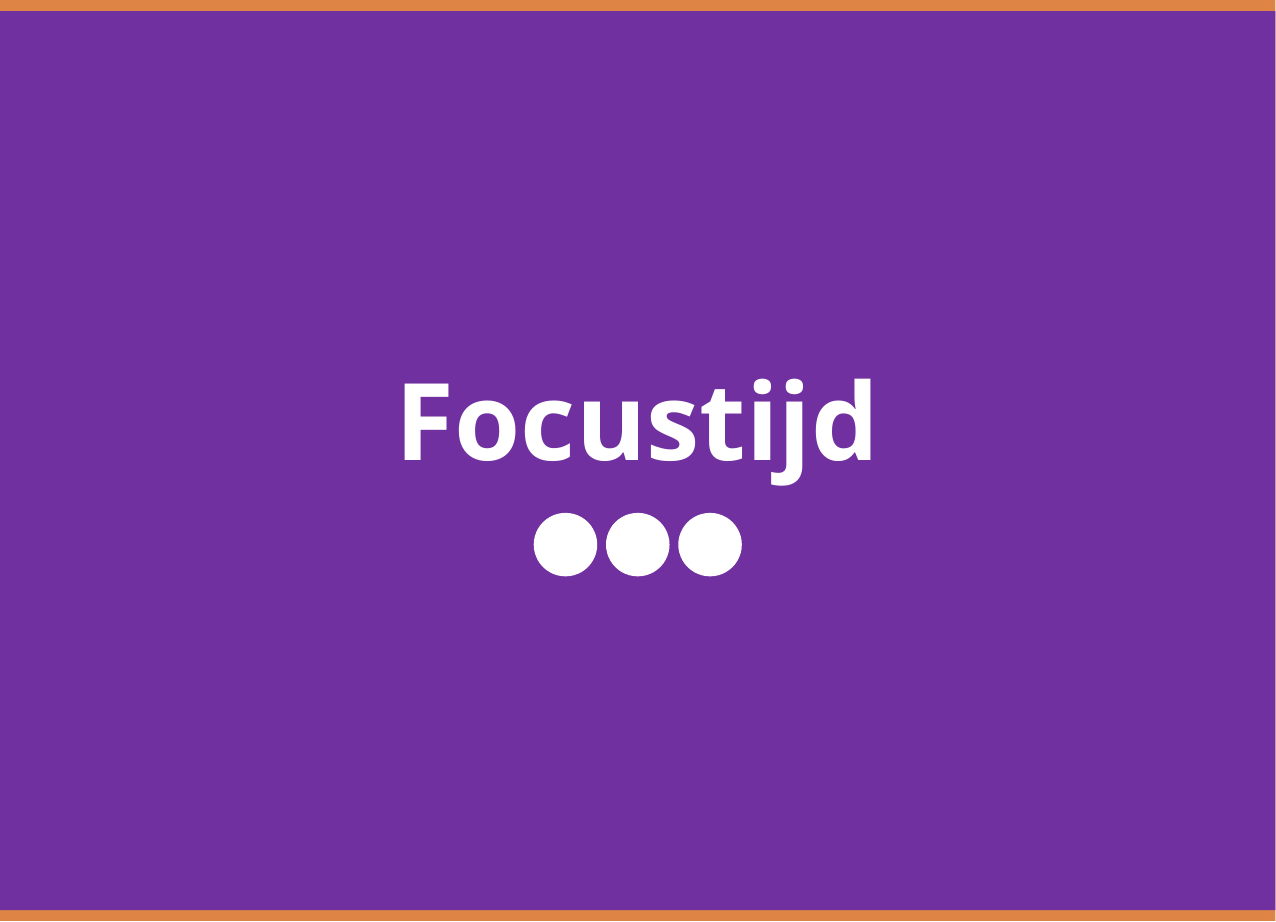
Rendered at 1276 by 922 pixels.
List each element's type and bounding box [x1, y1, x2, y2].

text_box [0, 10, 1276, 911]
text_box [148, 345, 1127, 576]
